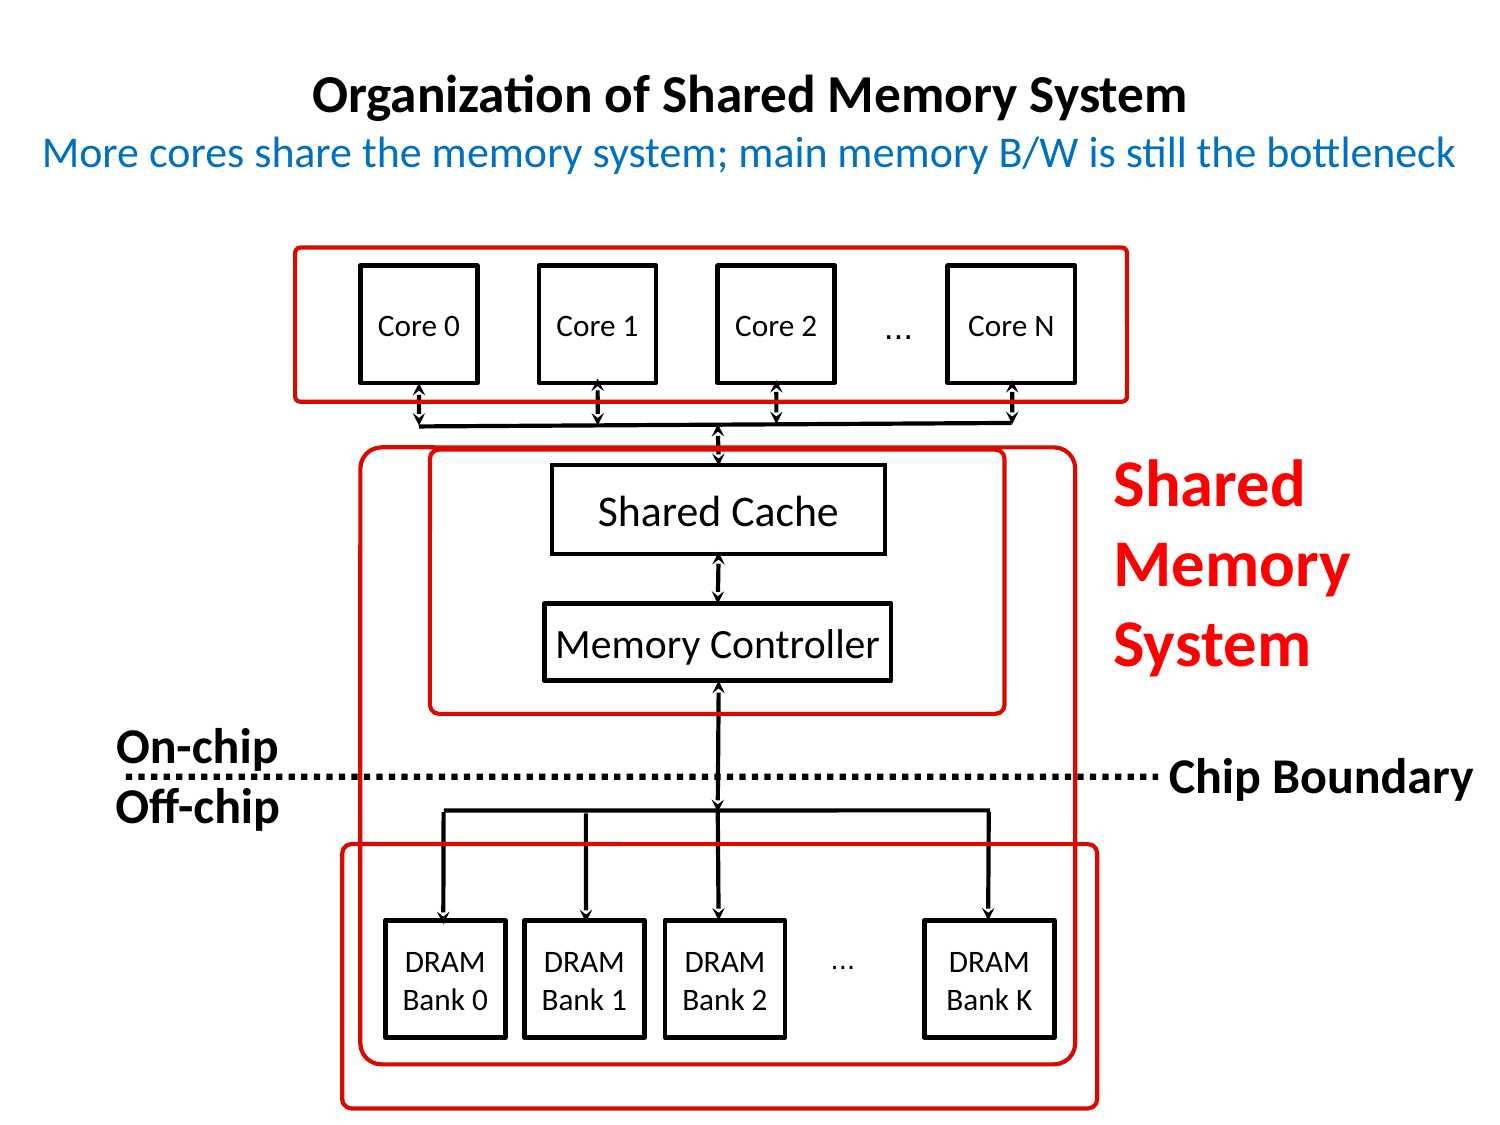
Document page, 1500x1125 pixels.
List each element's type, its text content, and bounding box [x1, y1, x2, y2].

text_box [342, 844, 1098, 1109]
text_box [711, 425, 725, 437]
text_box Chip Boundary [1162, 743, 1481, 804]
text_box [770, 411, 783, 424]
text_box [591, 413, 604, 425]
title Organization of Shared Memory System More cores share the memory system; main memory B/W is still the bottleneck [0, 45, 1500, 191]
text_box [360, 447, 1076, 1065]
text_box Off-chip [108, 773, 287, 834]
text_box [295, 247, 1128, 402]
text_box Shared Memory System [1098, 432, 1375, 688]
text_box [412, 413, 426, 426]
text_box On-chip [109, 713, 286, 773]
text_box [1006, 411, 1019, 425]
